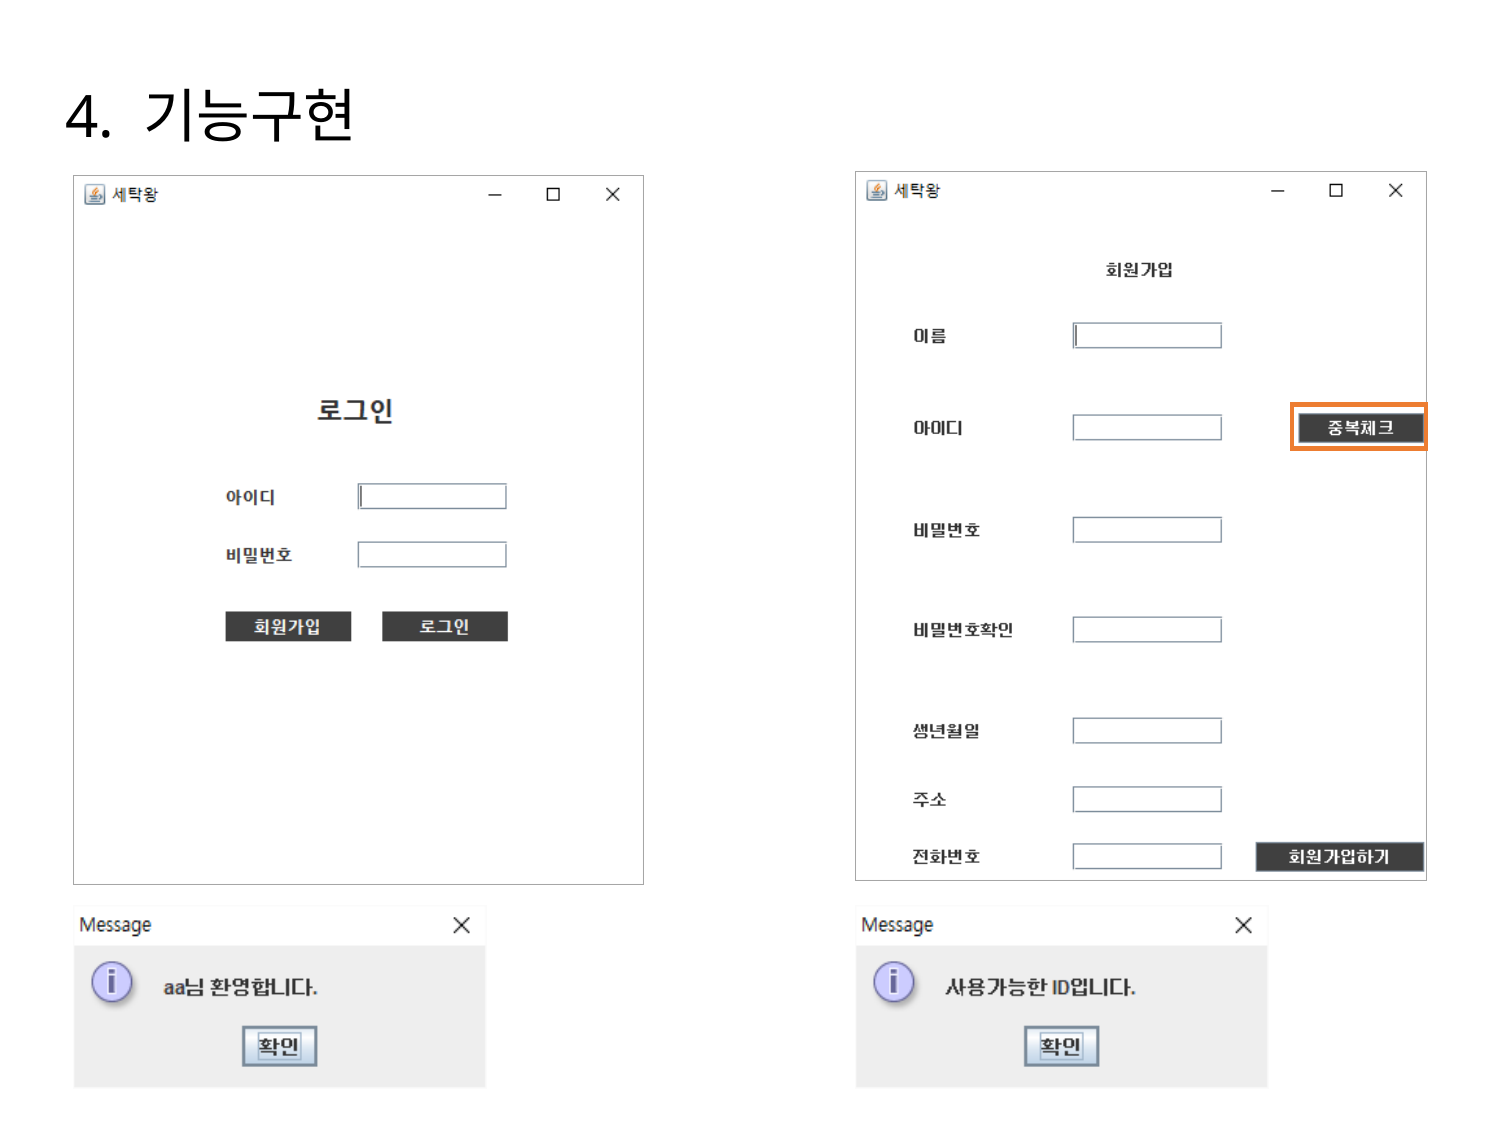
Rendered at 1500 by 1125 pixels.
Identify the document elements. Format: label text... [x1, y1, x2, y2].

picture [73, 905, 487, 1089]
picture [73, 175, 645, 885]
picture [855, 171, 1427, 881]
picture [855, 905, 1269, 1089]
text_box 4. 기능구현 [50, 36, 372, 156]
